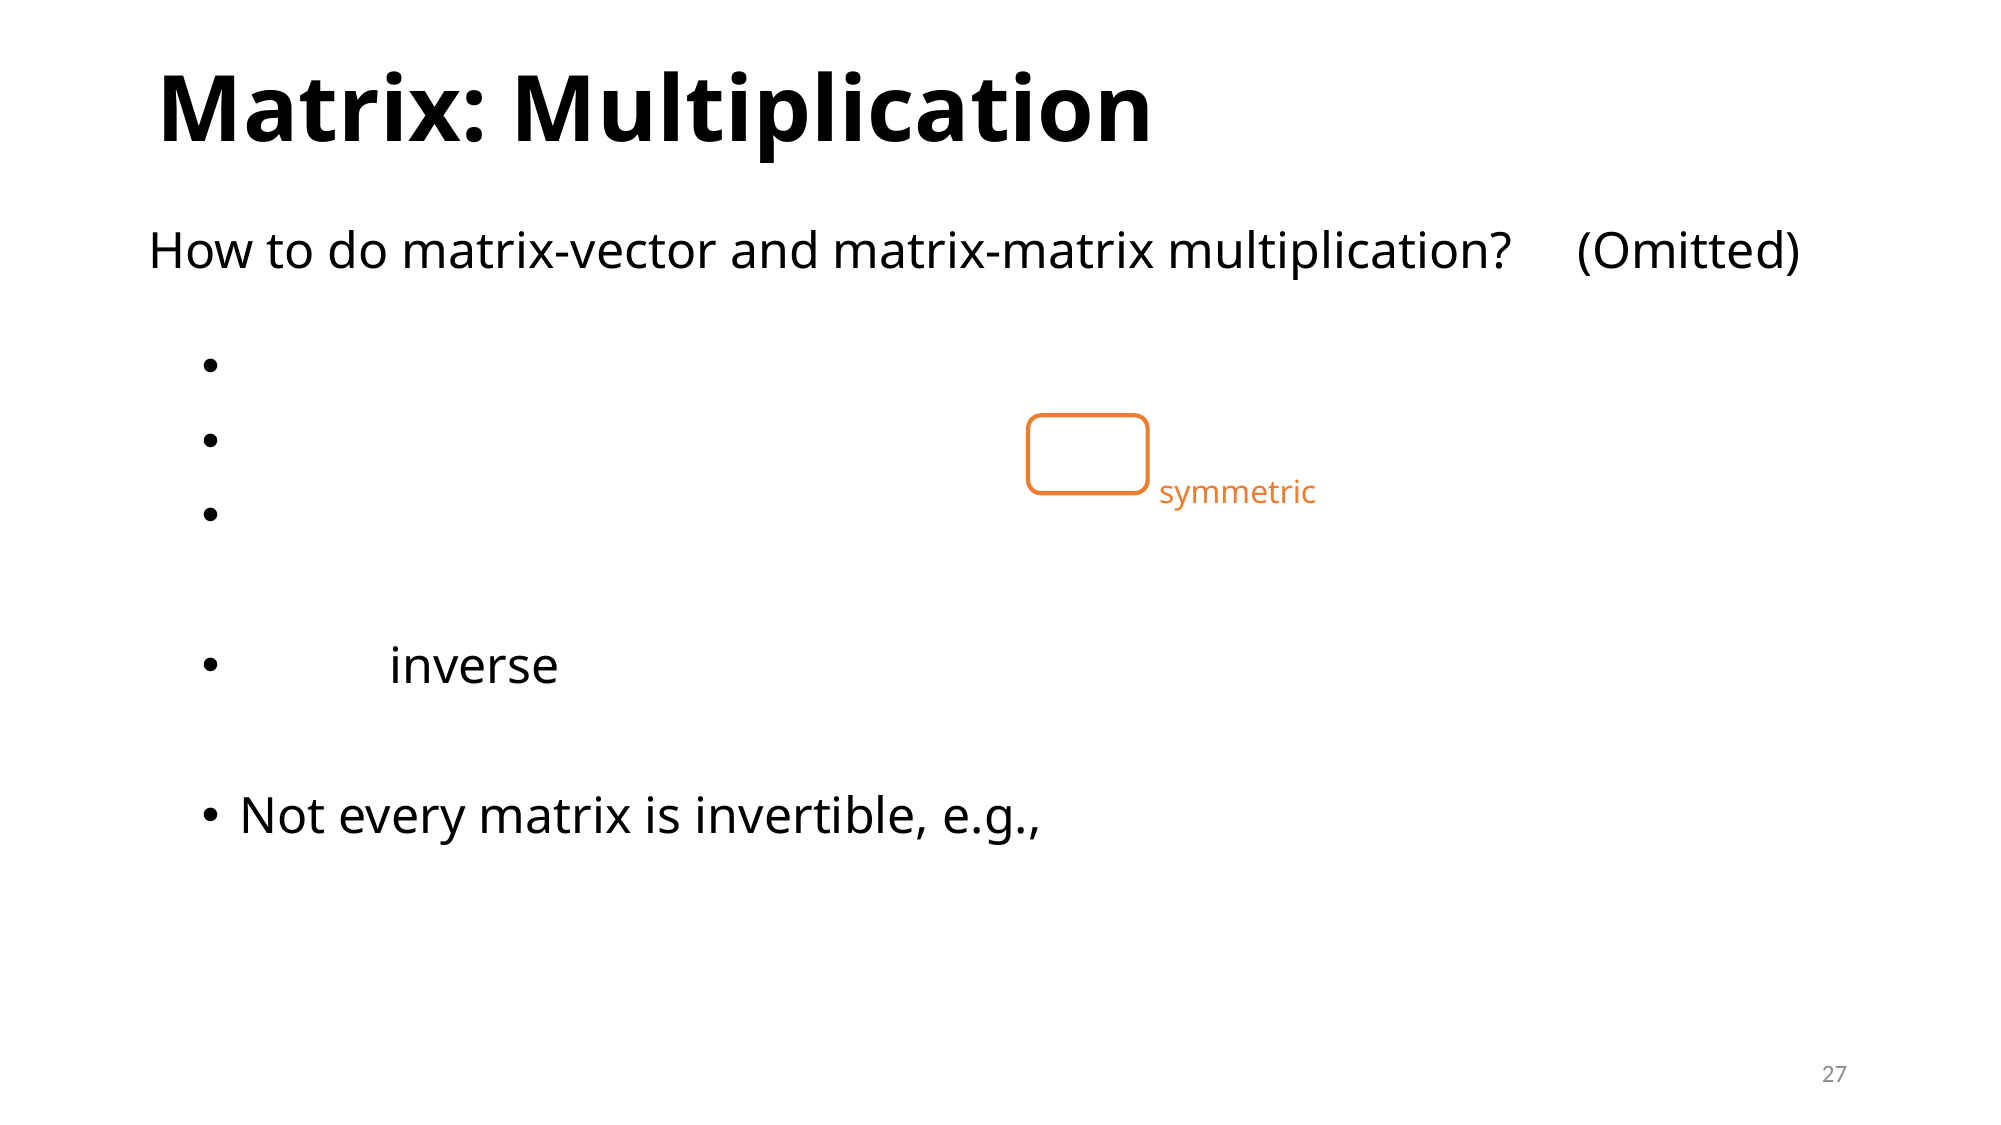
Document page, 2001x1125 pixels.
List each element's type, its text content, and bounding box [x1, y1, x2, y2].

title Matrix: Multiplication [141, 3, 1954, 221]
text_box symmetric [1144, 456, 1341, 531]
text_box [1026, 414, 1149, 495]
text_box How to do matrix-vector and matrix-matrix multiplication? (Omitted) [133, 174, 1912, 330]
slide_number 27 [1412, 1042, 1863, 1103]
